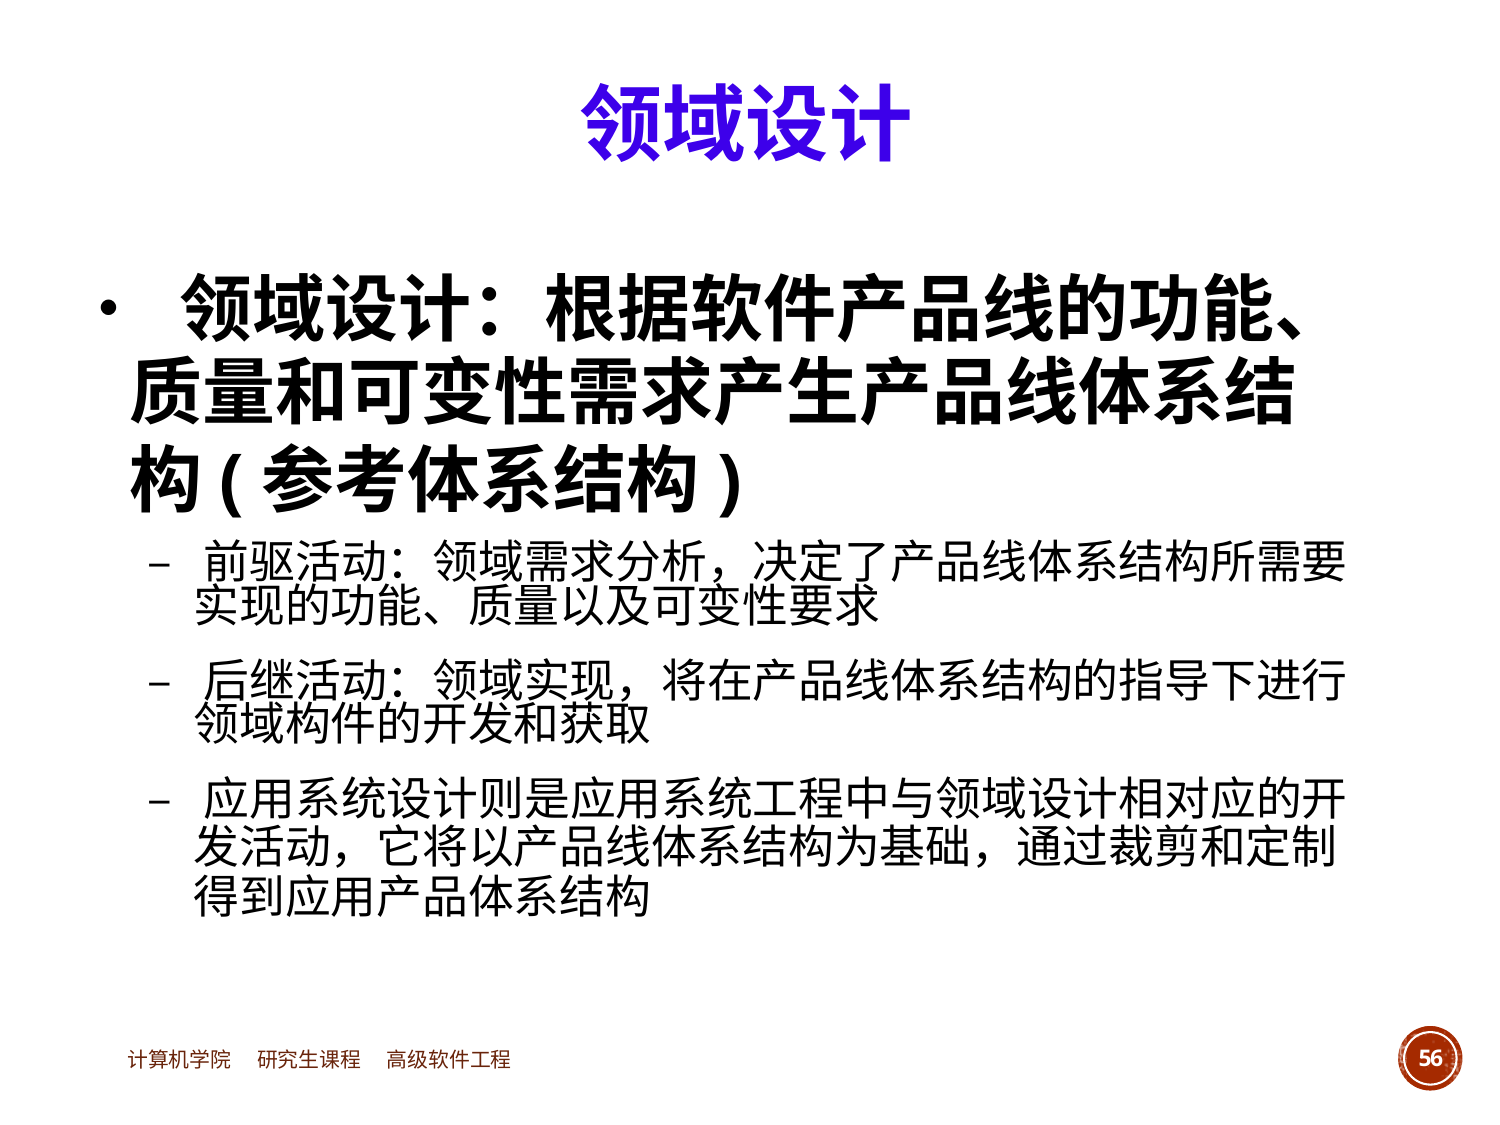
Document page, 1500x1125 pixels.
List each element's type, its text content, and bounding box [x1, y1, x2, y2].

footer 计算机学院 研究生课程 高级软件工程 [112, 1028, 891, 1089]
text_box 领域设计 • 领域设计：根据软件产品线的功能、 质量和可变性需求产生产品线体系结 构(参考体系结构) – 前驱活动：领域需求分析，决定了产品线体系结构所需要 实现的功能、质量以及可变性要求 – 后继活动：领域实现，将在产品线体系结构的指导下进行 领域构件的开发和获取 – 应用系统设计则是应用系统工程中与领域设计相对应的开 发活动，它将以产品线体系结构为基础，通过裁剪和定制 得到应用产品体系结构 [72, 62, 1348, 931]
slide_number 56 [1391, 1028, 1471, 1089]
